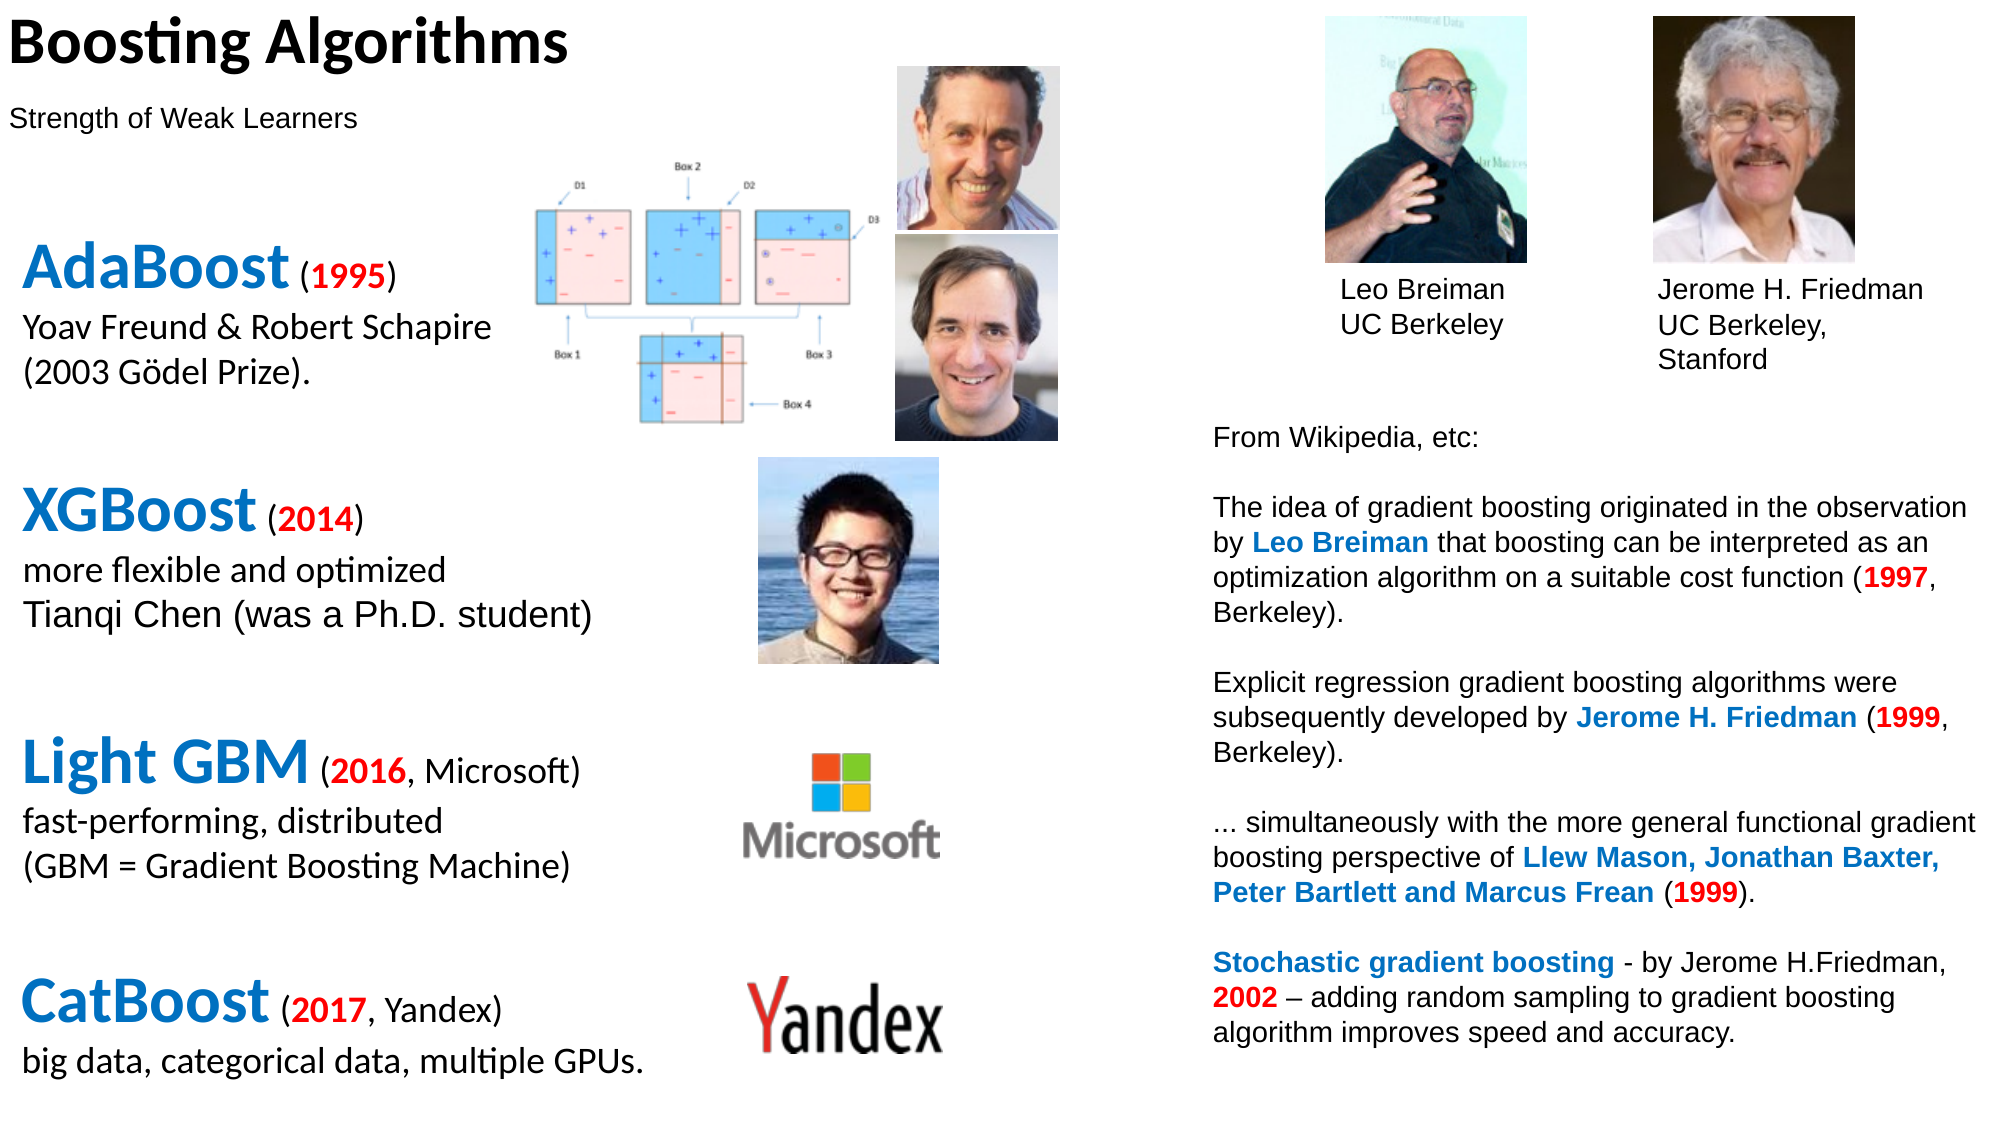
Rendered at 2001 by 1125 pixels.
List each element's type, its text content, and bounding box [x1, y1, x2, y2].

text_box Strength of Weak Learners [0, 91, 389, 142]
text_box From Wikipedia, etc: The idea of gradient boosting originated in the observation by Leo Breiman that boosting can be interpreted as an optimization algorithm on a suitable cost function (1997, Berkeley). Explicit regression gradient boosting algorithms were subsequently developed by Jerome H. Friedman (1999, Berkeley). ... simultaneously with the more general functional gradient boosting perspective of Llew Mason, Jonathan Baxter, Peter Bartlett and Marcus Frean (1999). Stochastic gradient boosting - by Jerome H.Friedman, 2002 – adding random sampling to gradient boosting algorithm improves speed and accuracy. [1198, 411, 2000, 1056]
picture [757, 457, 940, 664]
text_box Jerome H. Friedman UC Berkeley, Stanford [1642, 263, 1977, 384]
picture [1653, 15, 1855, 264]
text_box Boosting Algorithms [0, 0, 658, 92]
picture [743, 753, 940, 859]
text_box AdaBoost (1995) Yoav Freund & Robert Schapire (2003 Gödel Prize). [7, 214, 505, 399]
picture [510, 65, 1060, 442]
text_box CatBoost (2017, Yandex) big data, categorical data, multiple GPUs. [6, 948, 700, 1089]
text_box Leo Breiman UC Berkeley [1325, 262, 1546, 348]
picture [1325, 15, 1527, 264]
text_box XGBoost (2014) more flexible and optimized Tianqi Chen (was a Ph.D. student) [7, 457, 620, 643]
text_box Light GBM (2016, Microsoft) fast-performing, distributed (GBM = Gradient Boosting Machine) [7, 709, 700, 894]
picture [746, 976, 943, 1054]
